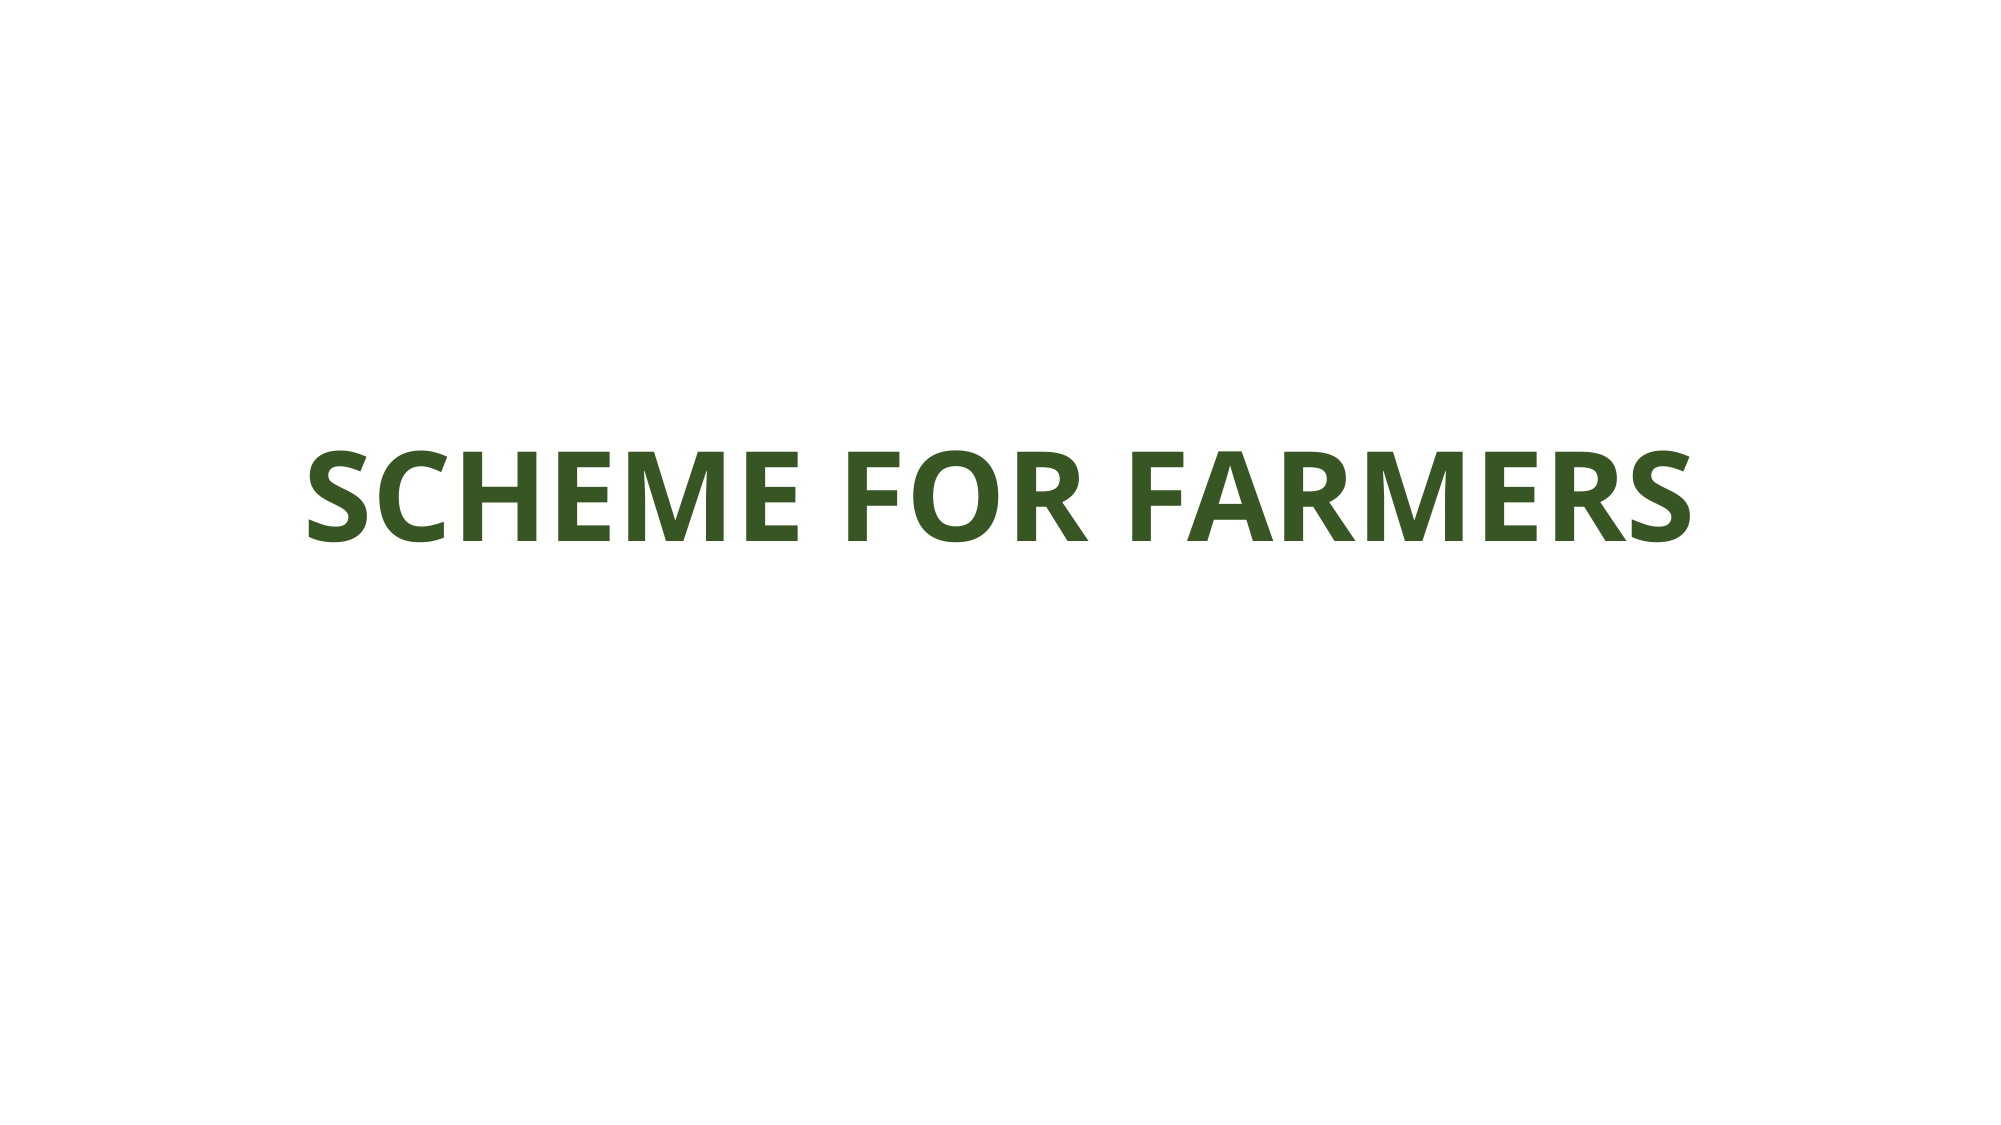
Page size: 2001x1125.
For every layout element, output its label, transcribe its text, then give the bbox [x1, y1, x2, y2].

title SCHEME FOR FARMERS [249, 184, 1750, 576]
